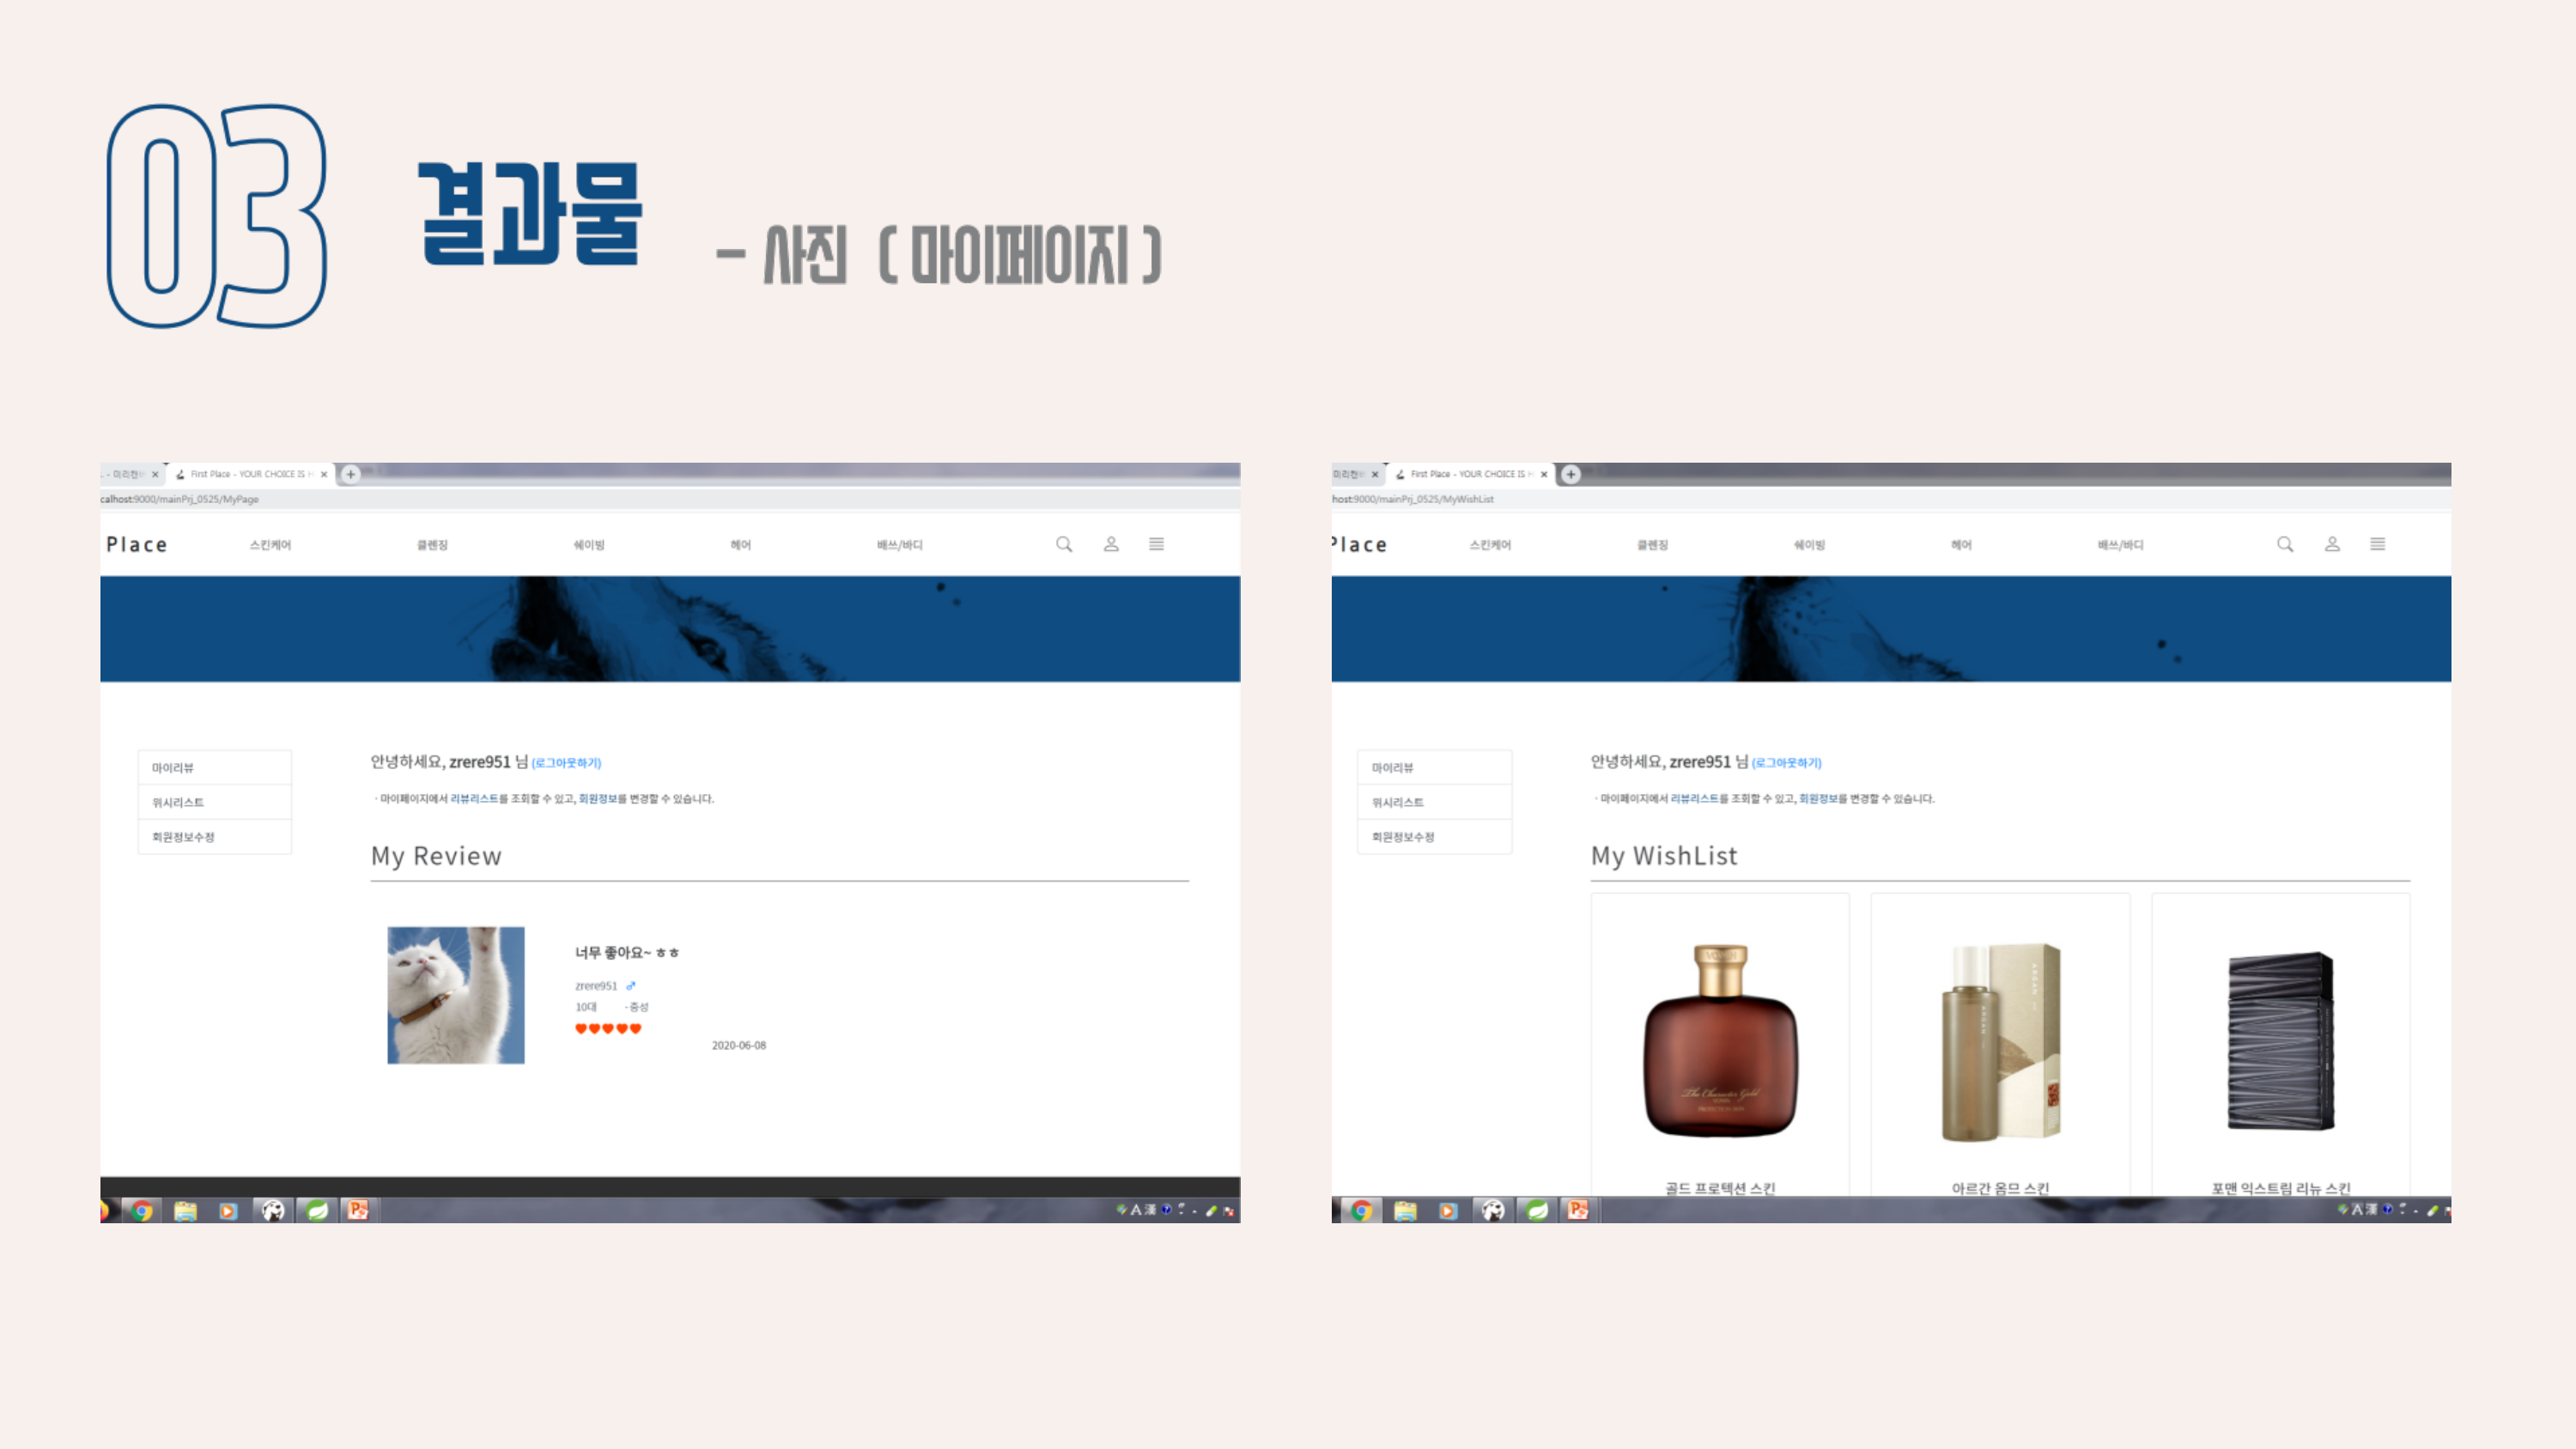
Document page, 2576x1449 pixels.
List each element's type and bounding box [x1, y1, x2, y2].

text_box [100, 463, 1241, 1224]
picture [0, 0, 1200, 723]
text_box [1332, 462, 2451, 1223]
